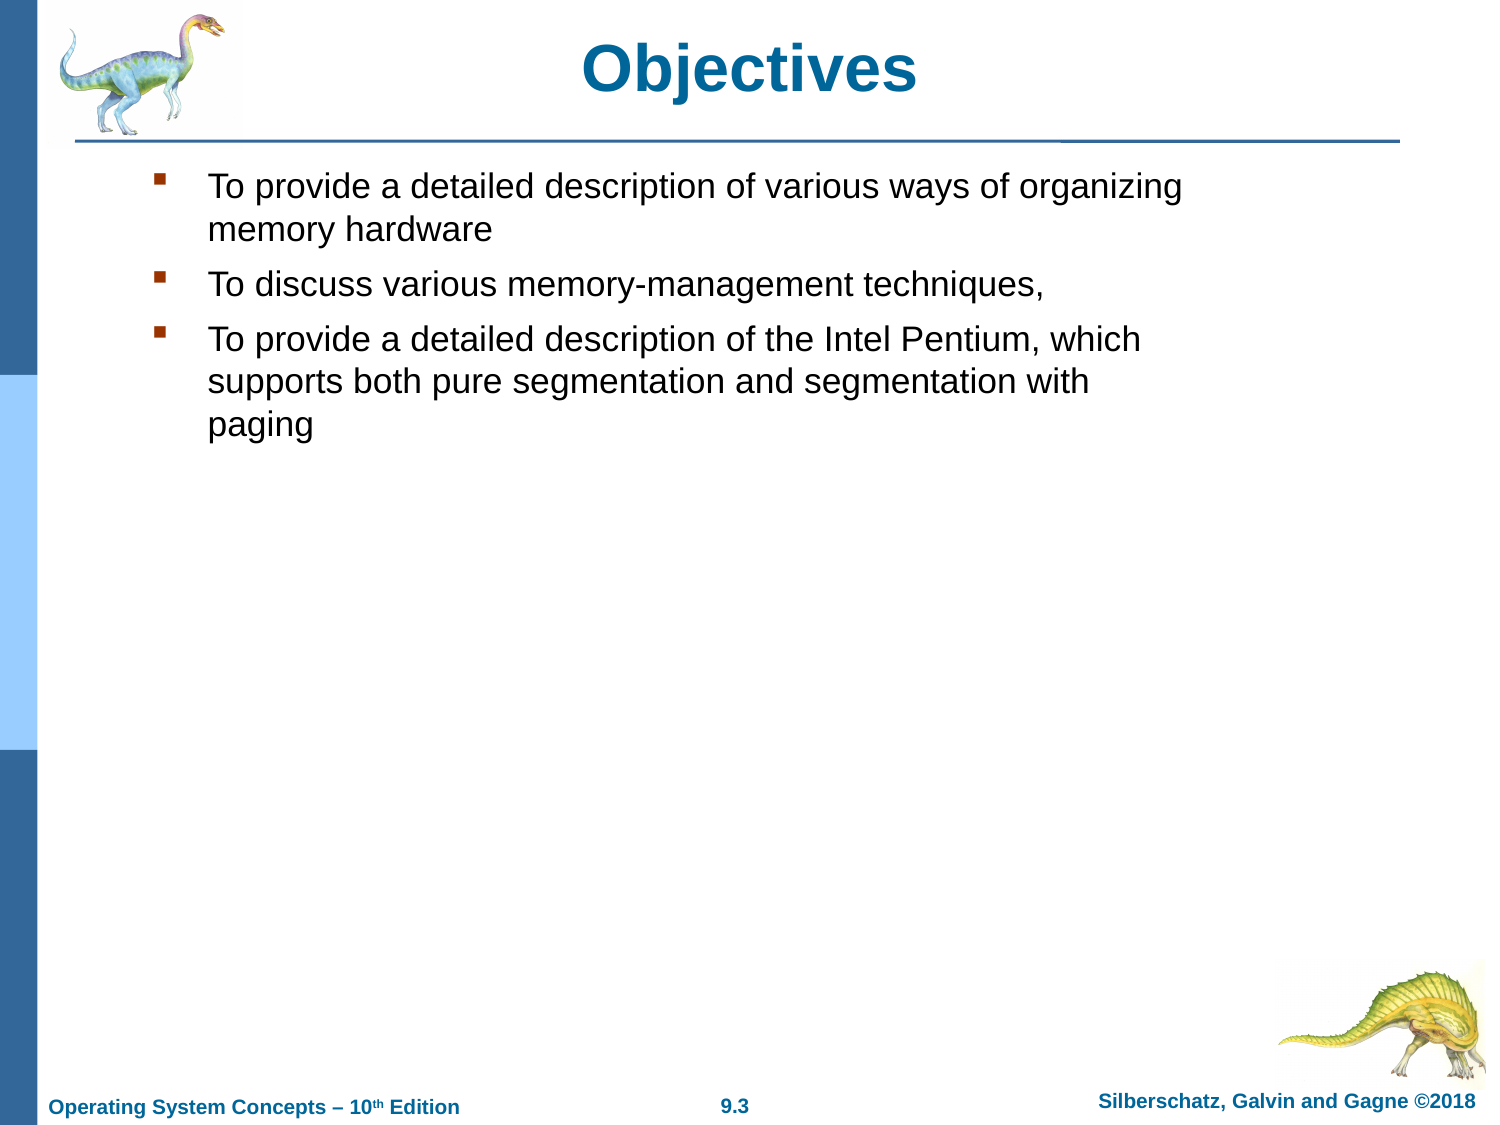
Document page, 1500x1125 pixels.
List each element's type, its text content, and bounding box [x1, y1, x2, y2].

title Objectives [75, 18, 1425, 113]
picture [46, 0, 243, 149]
picture [1275, 959, 1486, 1090]
list To provide a detailed description of various ways of organizing memory hardware To discuss various memory-management techniques, To provide a detailed description of the Intel Pentium, which supports both pure segmentation and segmentation with paging [136, 155, 1210, 884]
